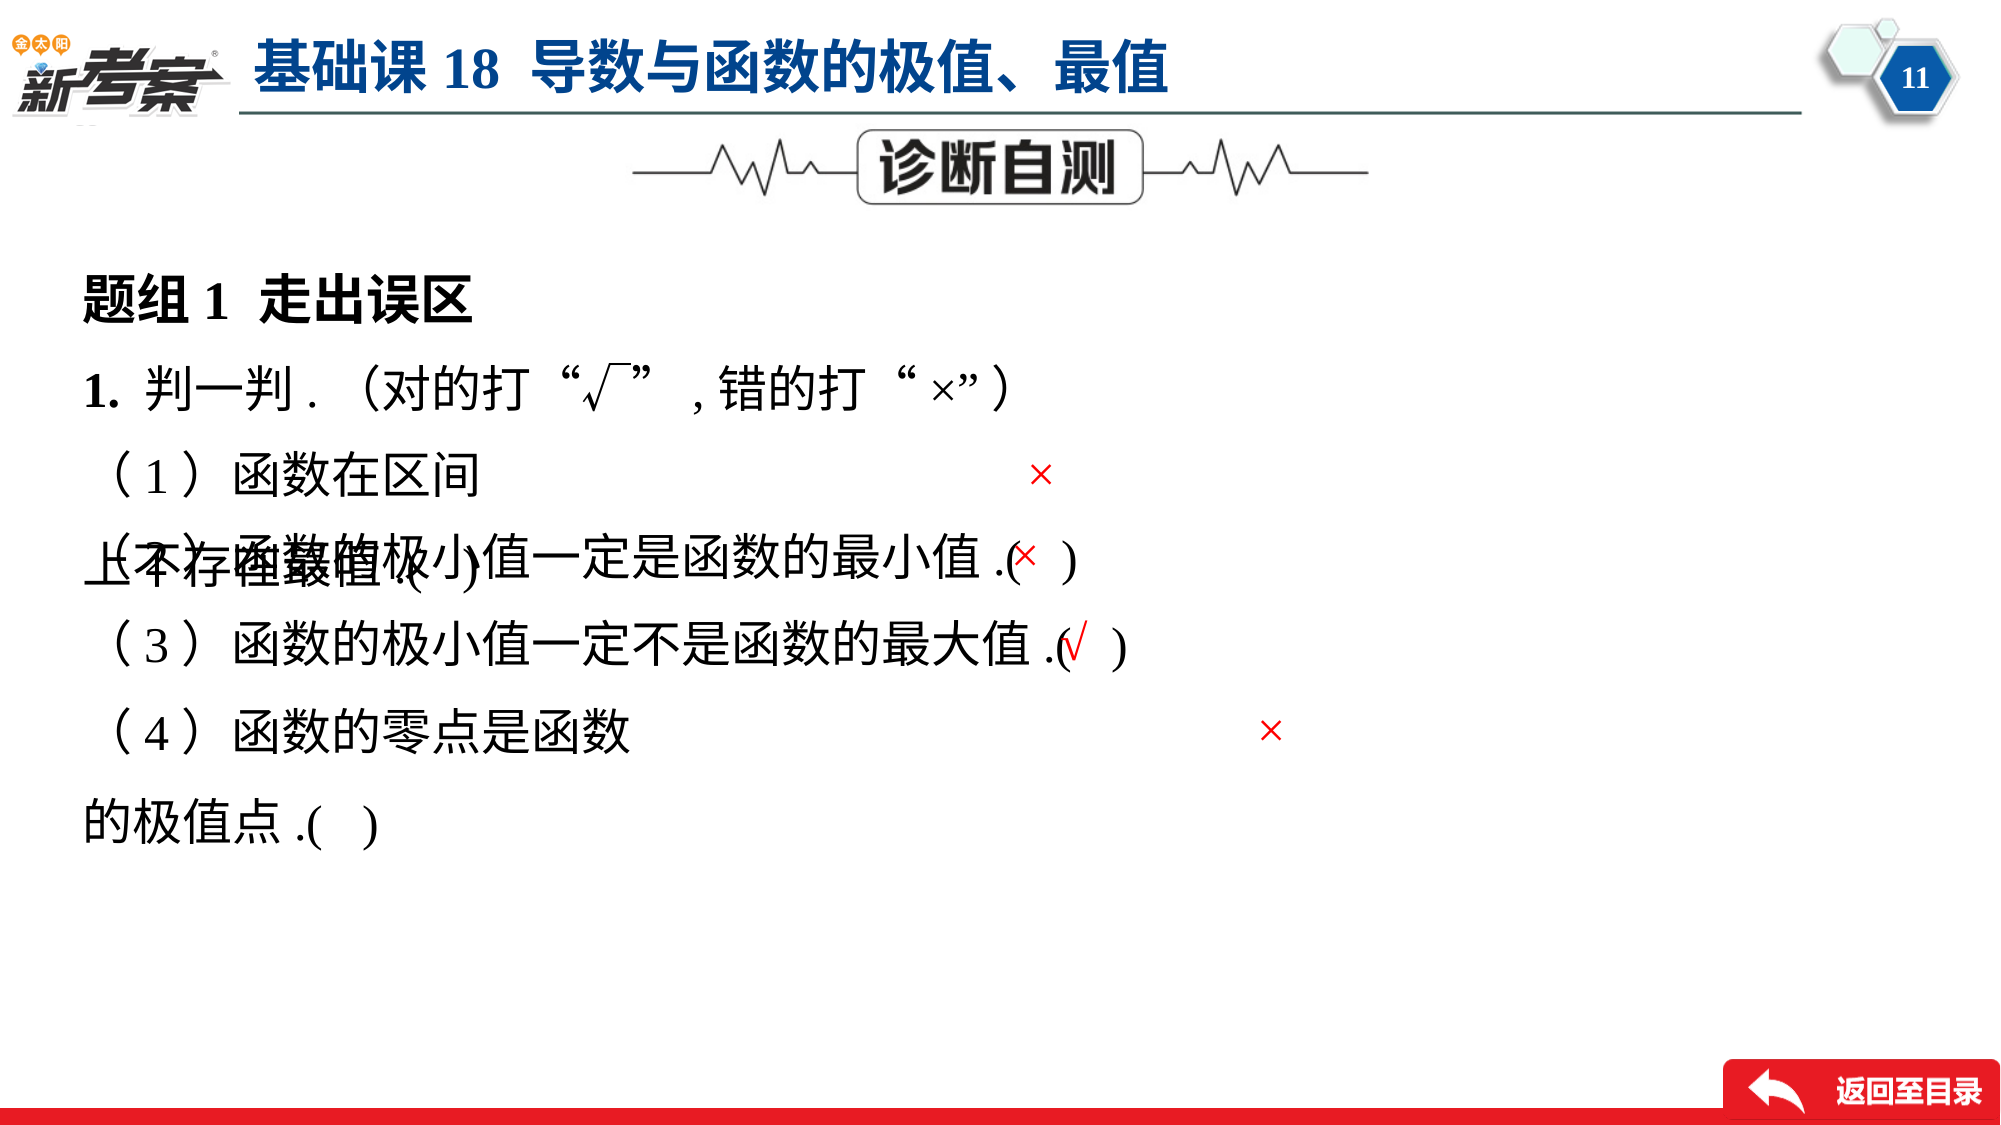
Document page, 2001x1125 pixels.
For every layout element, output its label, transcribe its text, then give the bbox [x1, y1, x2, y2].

text_box √ [1042, 582, 1107, 662]
text_box （3）函数的极小值一定不是函数的最大值.( ) [82, 582, 1917, 663]
text_box × [1235, 670, 1309, 749]
text_box 题组1 走出误区 [82, 232, 1917, 326]
text_box 1. 判一判.（对的打“√”,错的打“×”） [82, 326, 1917, 408]
text_box × [988, 495, 1062, 574]
picture [0, 0, 2001, 1125]
text_box × [1004, 413, 1078, 493]
text_box （2）函数的极小值一定是函数的最小值.( ) [82, 495, 1917, 575]
